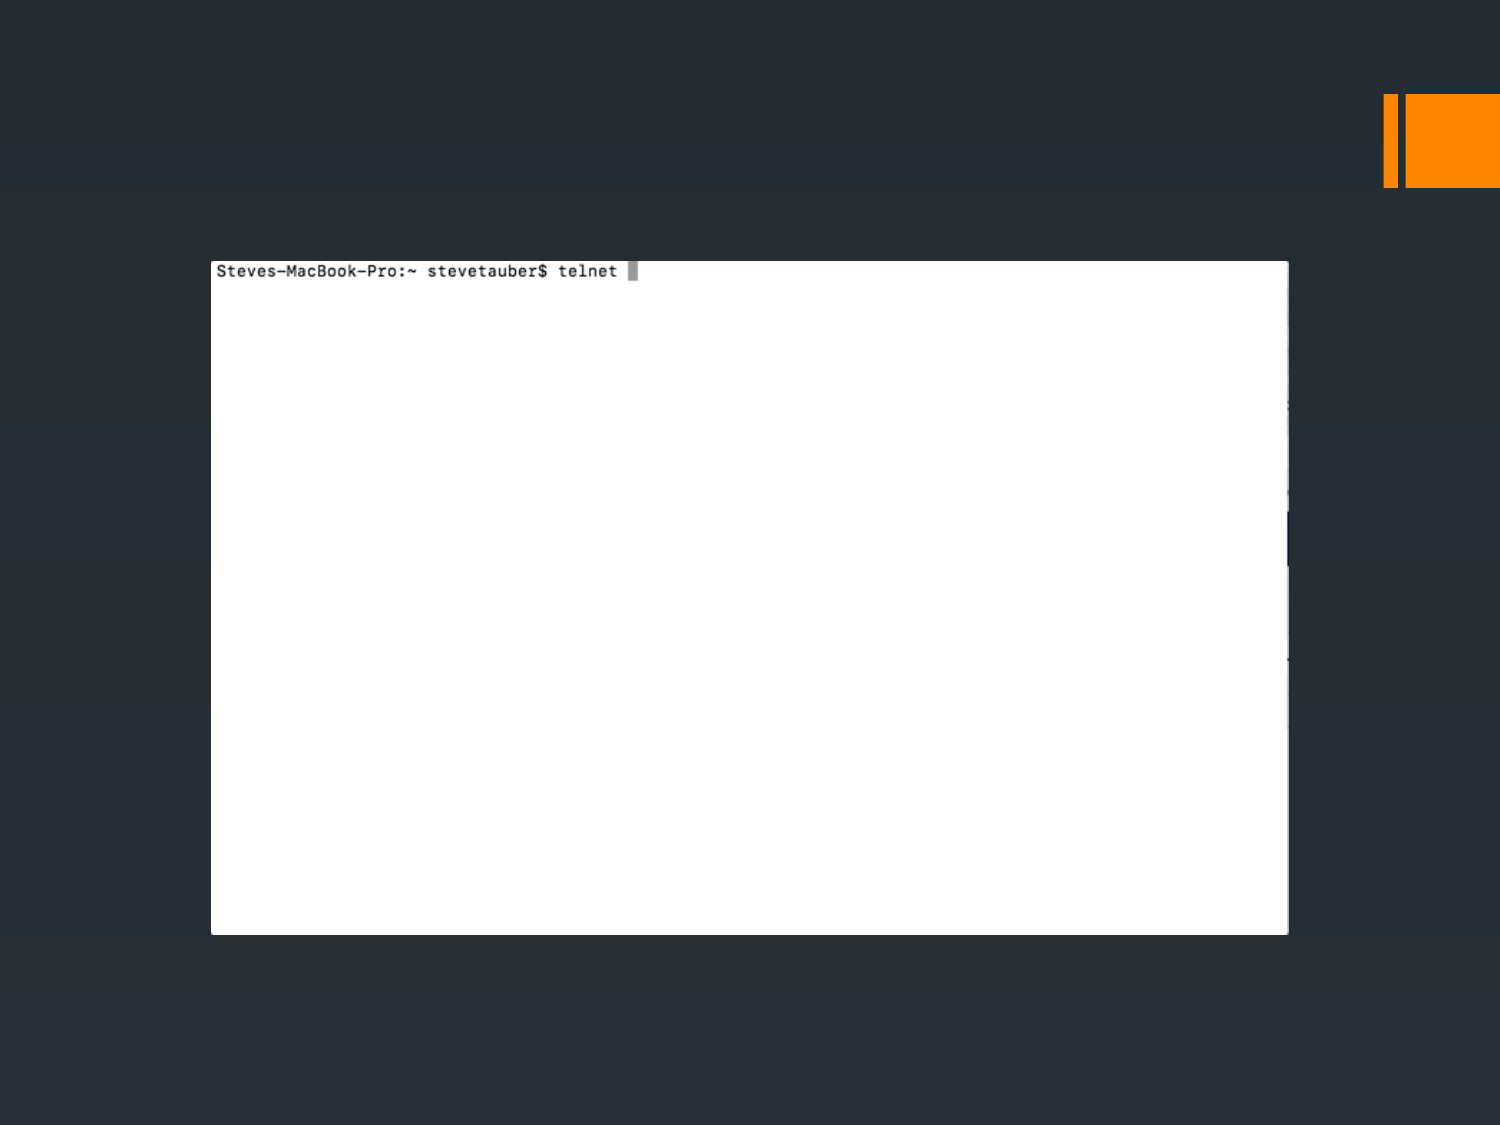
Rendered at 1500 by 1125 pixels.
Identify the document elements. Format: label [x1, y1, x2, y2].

picture [210, 260, 1290, 936]
